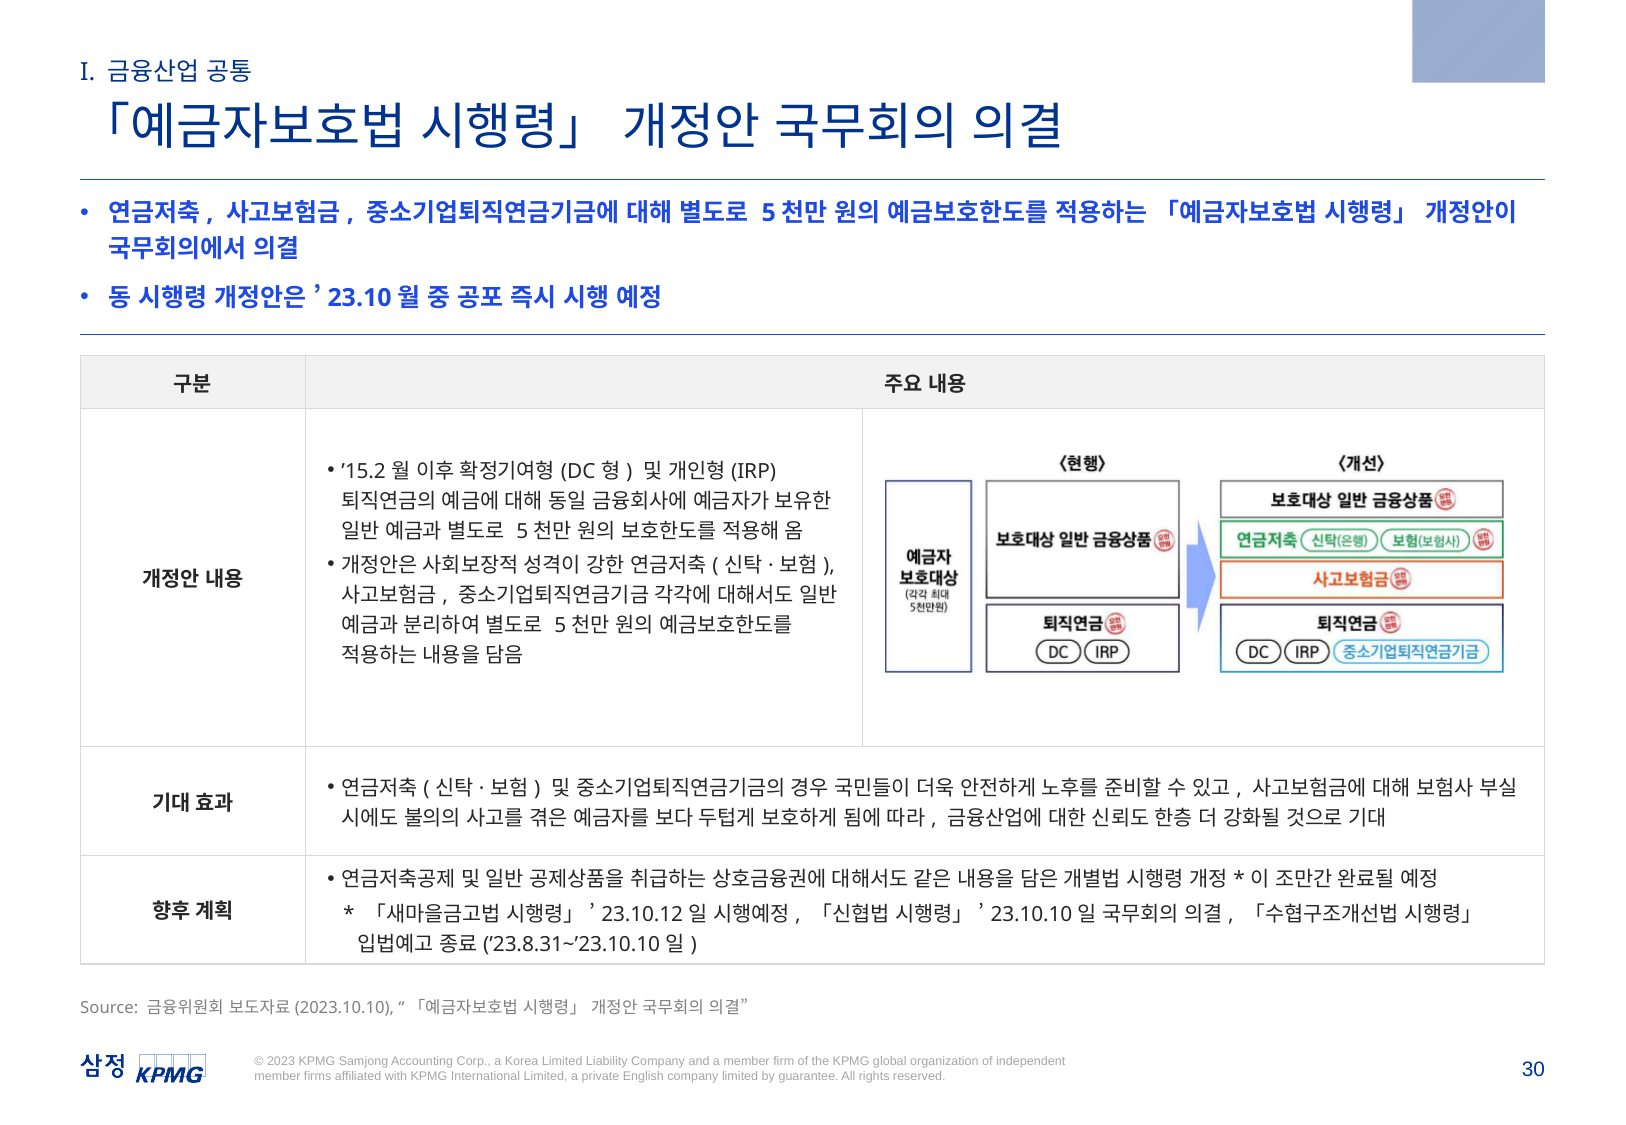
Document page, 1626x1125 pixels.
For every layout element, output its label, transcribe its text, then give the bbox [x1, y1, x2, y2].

table_header 주요 내용 [306, 356, 1544, 408]
list 연금저축, 사고보험금, 중소기업퇴직연금기금에 대해 별도로 5천만 원의 예금보호한도를 적용하는 「예금자보호법 시행령」 개정안이 국무회의에서 의결 동 시행령 개정안은 ’23.10월 중 공포 즉시 시행 예정 [80, 190, 1545, 333]
table_cell 연금저축공제 및 일반 공제상품을 취급하는 상호금융권에 대해서도 같은 내용을 담은 개별법 시행령 개정*이 조만간 완료될 예정 * 「새마을금고법 시행령」 ’23.10.12일 시행예정, 「신협법 시행령」 ’23.10.10일 국무회의 의결, 「수협구조개선법 시행령」 입법예고 종료(’23.8.31~’23.10.10일) [306, 856, 1544, 963]
table_cell [863, 409, 1544, 746]
table_cell 개정안 내용 [81, 409, 305, 746]
text_box 2023.10.10 [1410, 0, 1547, 85]
picture [874, 444, 1512, 681]
table_header 구분 [81, 356, 305, 408]
text_box Source: 금융위원회 보도자료(2023.10.10), “「예금자보호법 시행령」 개정안 국무회의 의결” [80, 985, 1545, 1018]
picture [80, 1054, 206, 1083]
table_cell 연금저축(신탁·보험) 및 중소기업퇴직연금기금의 경우 국민들이 더욱 안전하게 노후를 준비할 수 있고, 사고보험금에 대해 보험사 부실 시에도 불의의 사고를 겪은 예금자를 보다 두텁게 보호하게 됨에 따라, 금융산업에 대한 신뢰도 한층 더 강화될 것으로 기대 [306, 747, 1544, 855]
table_cell ’15.2월 이후 확정기여형(DC형) 및 개인형(IRP) 퇴직연금의 예금에 대해 동일 금융회사에 예금자가 보유한 일반 예금과 별도로 5천만 원의 보호한도를 적용해 옴 개정안은 사회보장적 성격이 강한 연금저축(신탁·보험), 사고보험금, 중소기업퇴직연금기금 각각에 대해서도 일반 예금과 분리하여 별도로 5천만 원의 예금보호한도를 적용하는 내용을 담음 [306, 409, 862, 746]
table_cell 기대 효과 [81, 747, 305, 855]
list I. 금융산업 공통 [80, 54, 1410, 85]
list 「예금자보호법 시행령」 개정안 국무회의 의결 [80, 101, 1545, 155]
table_cell 향후 계획 [81, 856, 305, 963]
